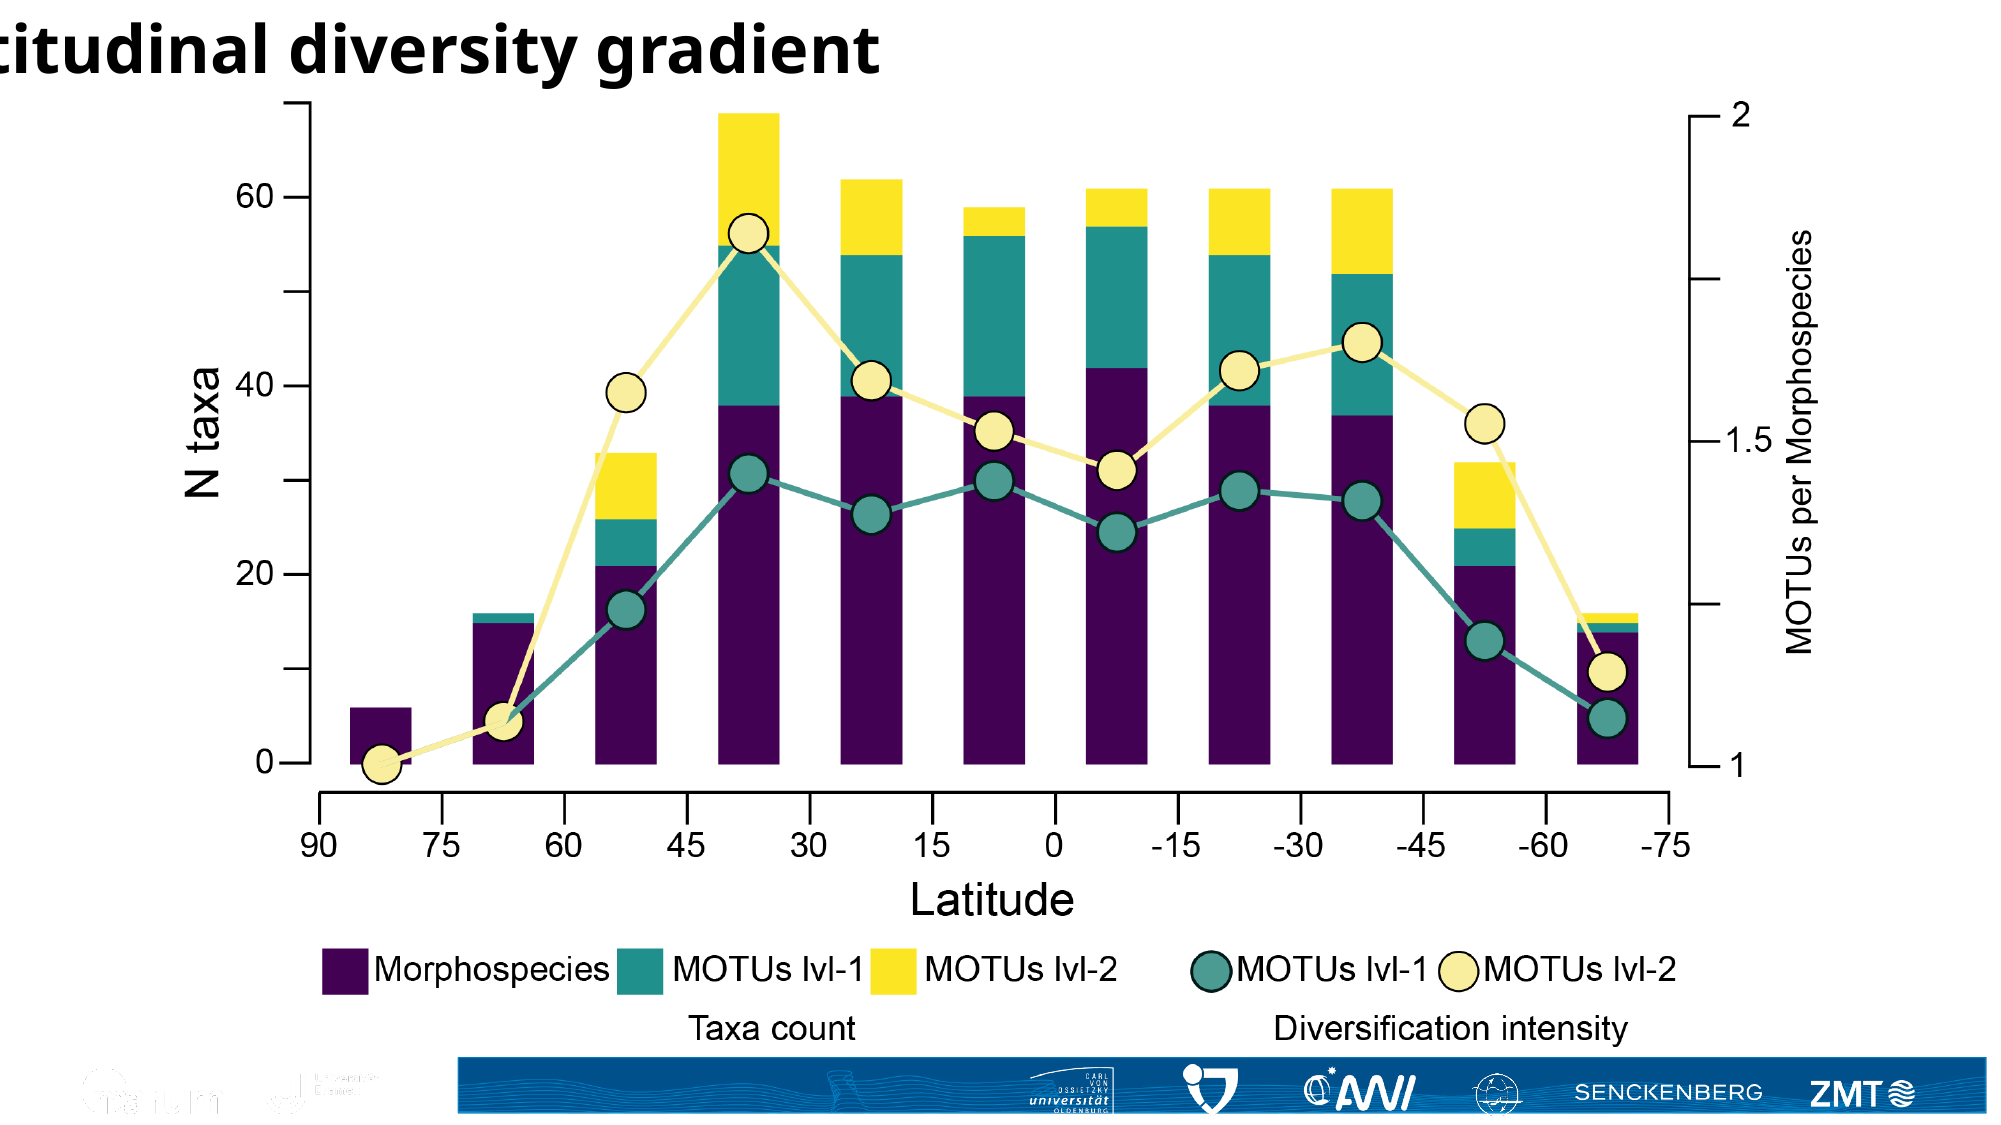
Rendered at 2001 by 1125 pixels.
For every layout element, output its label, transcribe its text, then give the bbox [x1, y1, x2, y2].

picture [178, 96, 1822, 1051]
picture [1183, 1064, 1238, 1116]
picture [265, 1073, 379, 1114]
picture [82, 1068, 223, 1114]
picture [1471, 1073, 1525, 1116]
picture [1028, 1065, 1114, 1116]
picture [1297, 1060, 1424, 1111]
picture [1806, 1075, 1919, 1111]
picture [1575, 1084, 1762, 1101]
text_box Latitudinal diversity gradient [0, 0, 898, 95]
